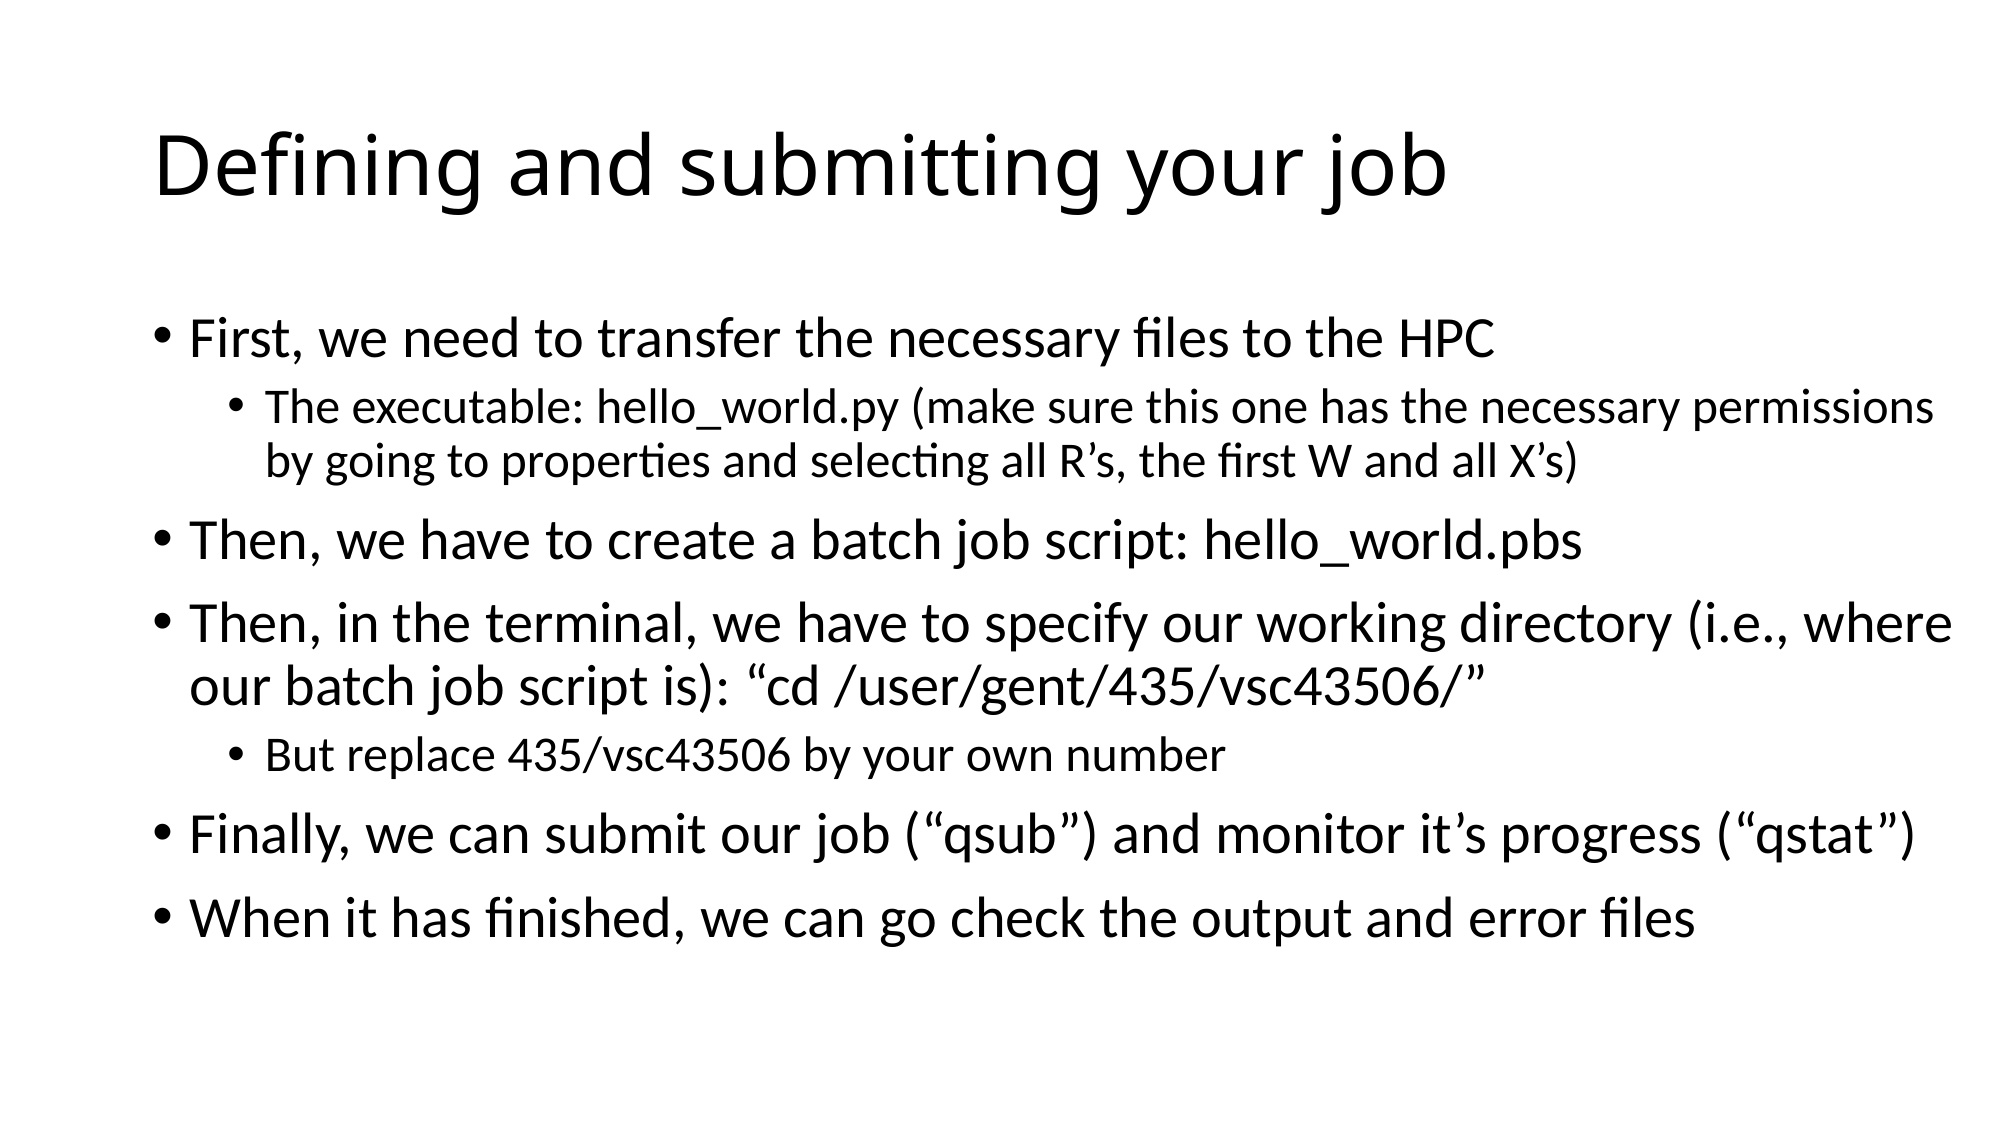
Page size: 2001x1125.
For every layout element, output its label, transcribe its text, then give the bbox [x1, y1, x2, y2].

title Defining and submitting your job [137, 59, 1863, 278]
list First, we need to transfer the necessary files to the HPC The executable: hello_world.py (make sure this one has the necessary permissions by going to properties and selecting all R’s, the first W and all X’s) Then, we have to create a batch job script: hello_world.pbs Then, in the terminal, we have to specify our working directory (i.e., where our batch job script is): “cd /user/gent/435/vsc43506/” But replace 435/vsc43506 by your own number Finally, we can submit our job (“qsub”) and monitor it’s progress (“qstat”) When it has finished, we can go check the output and error files [137, 299, 2000, 1125]
